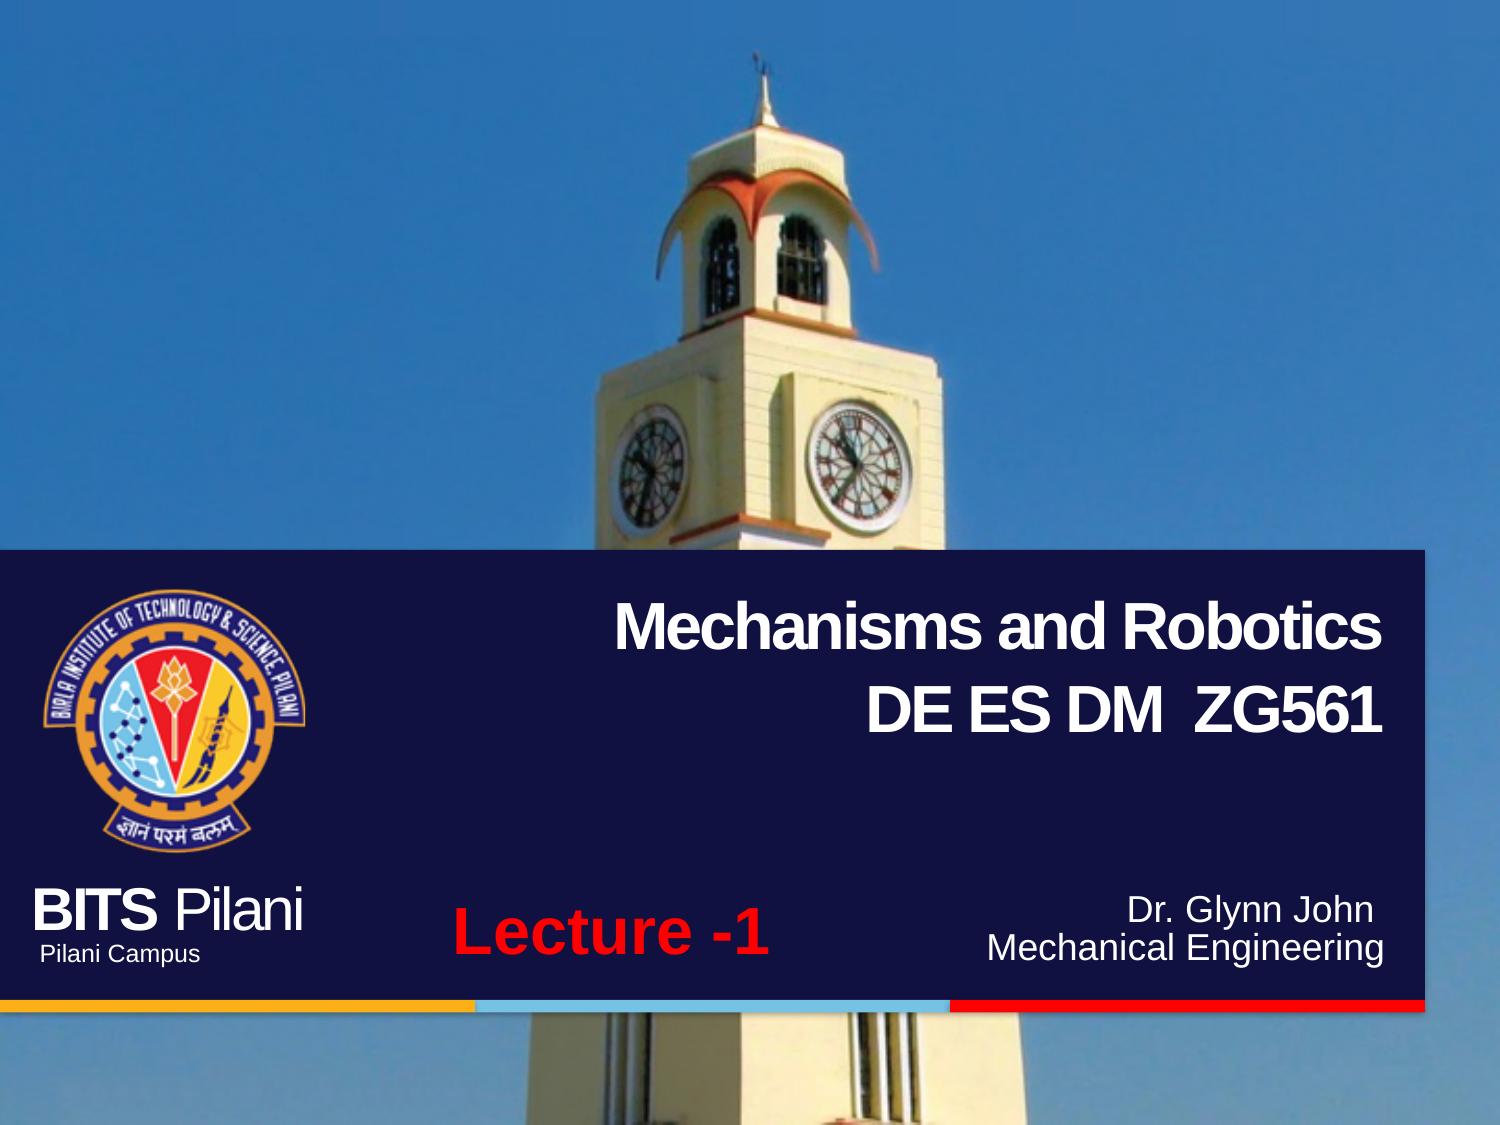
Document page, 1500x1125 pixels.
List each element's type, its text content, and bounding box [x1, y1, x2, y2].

list Lecture -1 [437, 887, 799, 975]
picture [0, 0, 1500, 1125]
text_box Dr. Glynn John Mechanical Engineering [799, 887, 1400, 975]
title Mechanisms and Robotics DE ES DM ZG561 [375, 562, 1400, 763]
